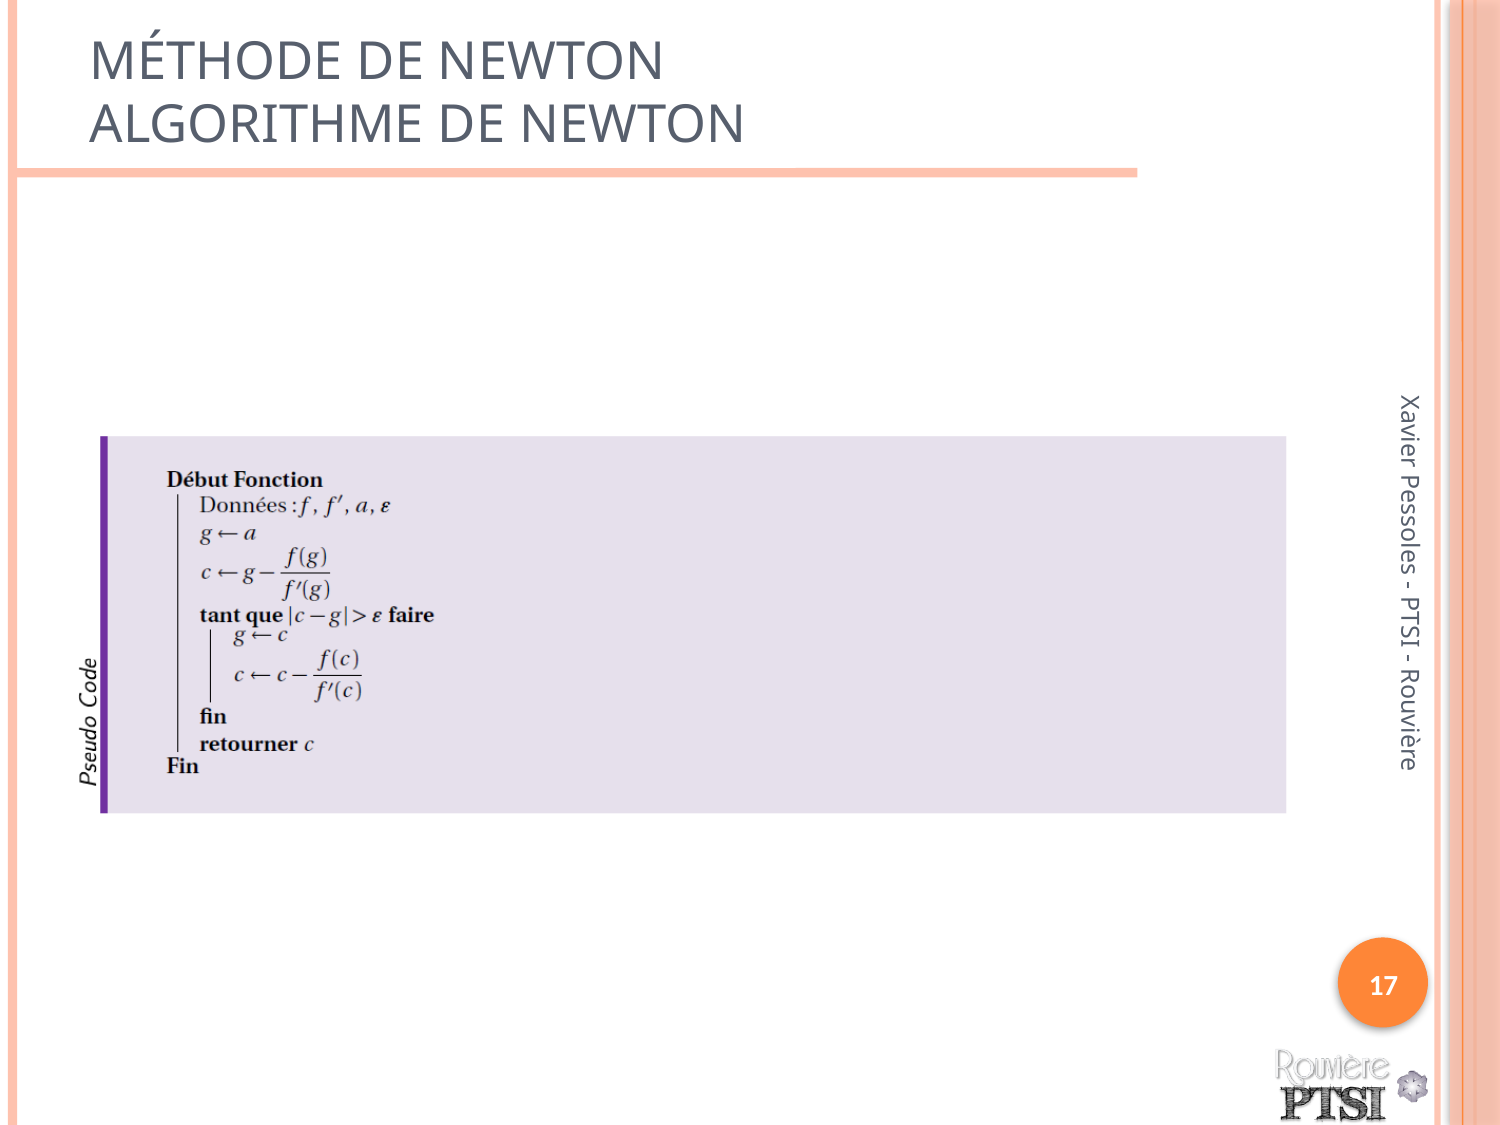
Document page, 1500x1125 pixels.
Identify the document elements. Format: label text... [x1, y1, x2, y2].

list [74, 432, 1301, 827]
title Méthode de Newton Algorithme de Newton [75, 19, 1300, 161]
slide_number 17 [1333, 940, 1434, 1027]
picture [1274, 1048, 1428, 1125]
footer Xavier Pessoles - PTSI - Rouvière [1379, 380, 1440, 906]
